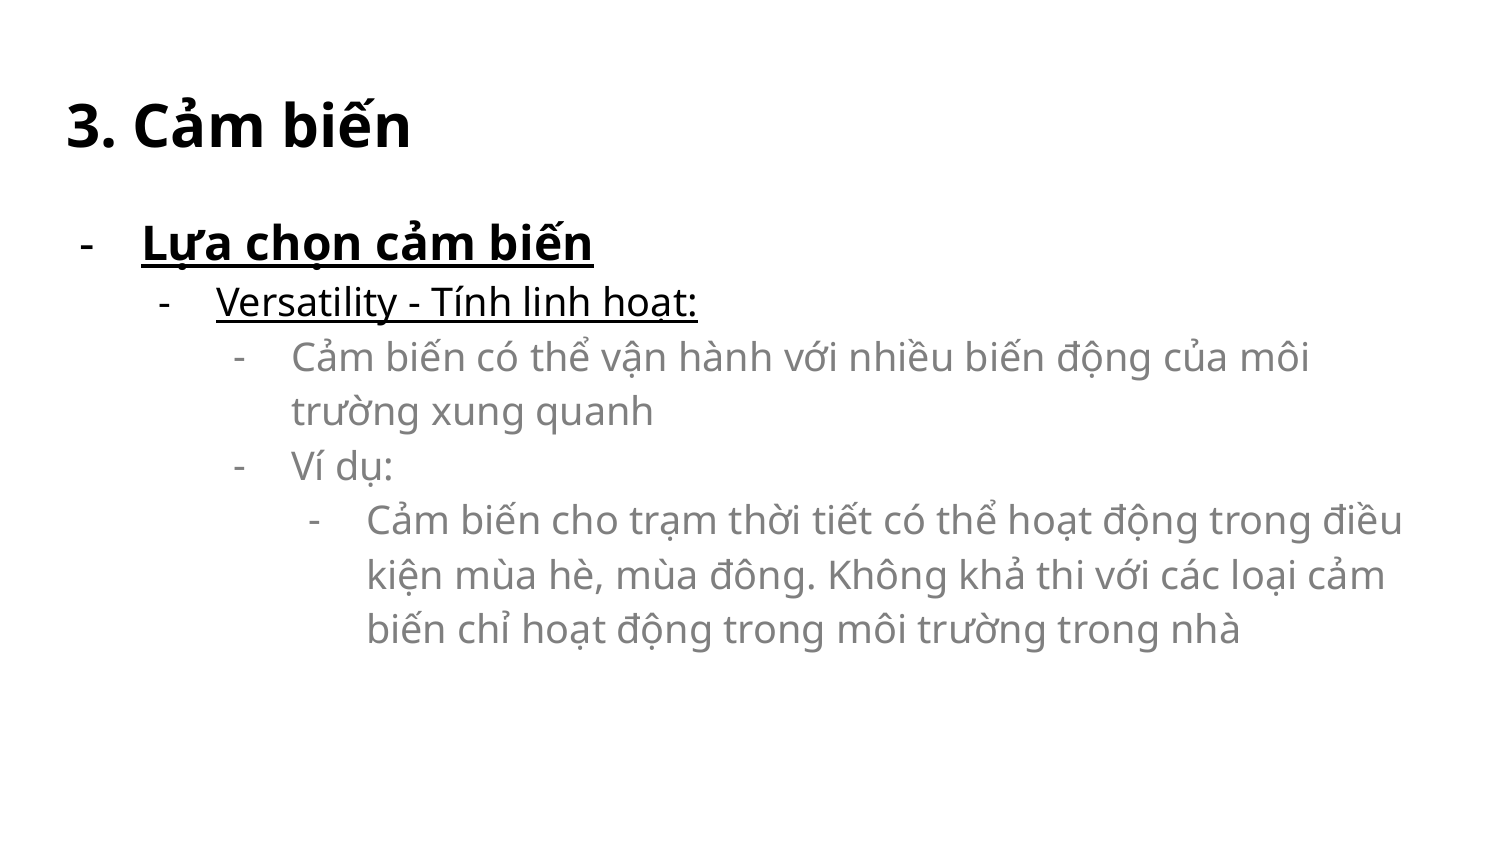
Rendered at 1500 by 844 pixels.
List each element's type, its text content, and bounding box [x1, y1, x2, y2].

list Lựa chọn cảm biến Versatility - Tính linh hoạt: Cảm biến có thể vận hành với nhiều biến động của môi trường xung quanh Ví dụ: Cảm biến cho trạm thời tiết có thể hoạt động trong điều kiện mùa hè, mùa đông. Không khả thi với các loại cảm biến chỉ hoạt động trong môi trường trong nhà [51, 189, 1449, 750]
title 3. Cảm biến [51, 72, 1449, 176]
